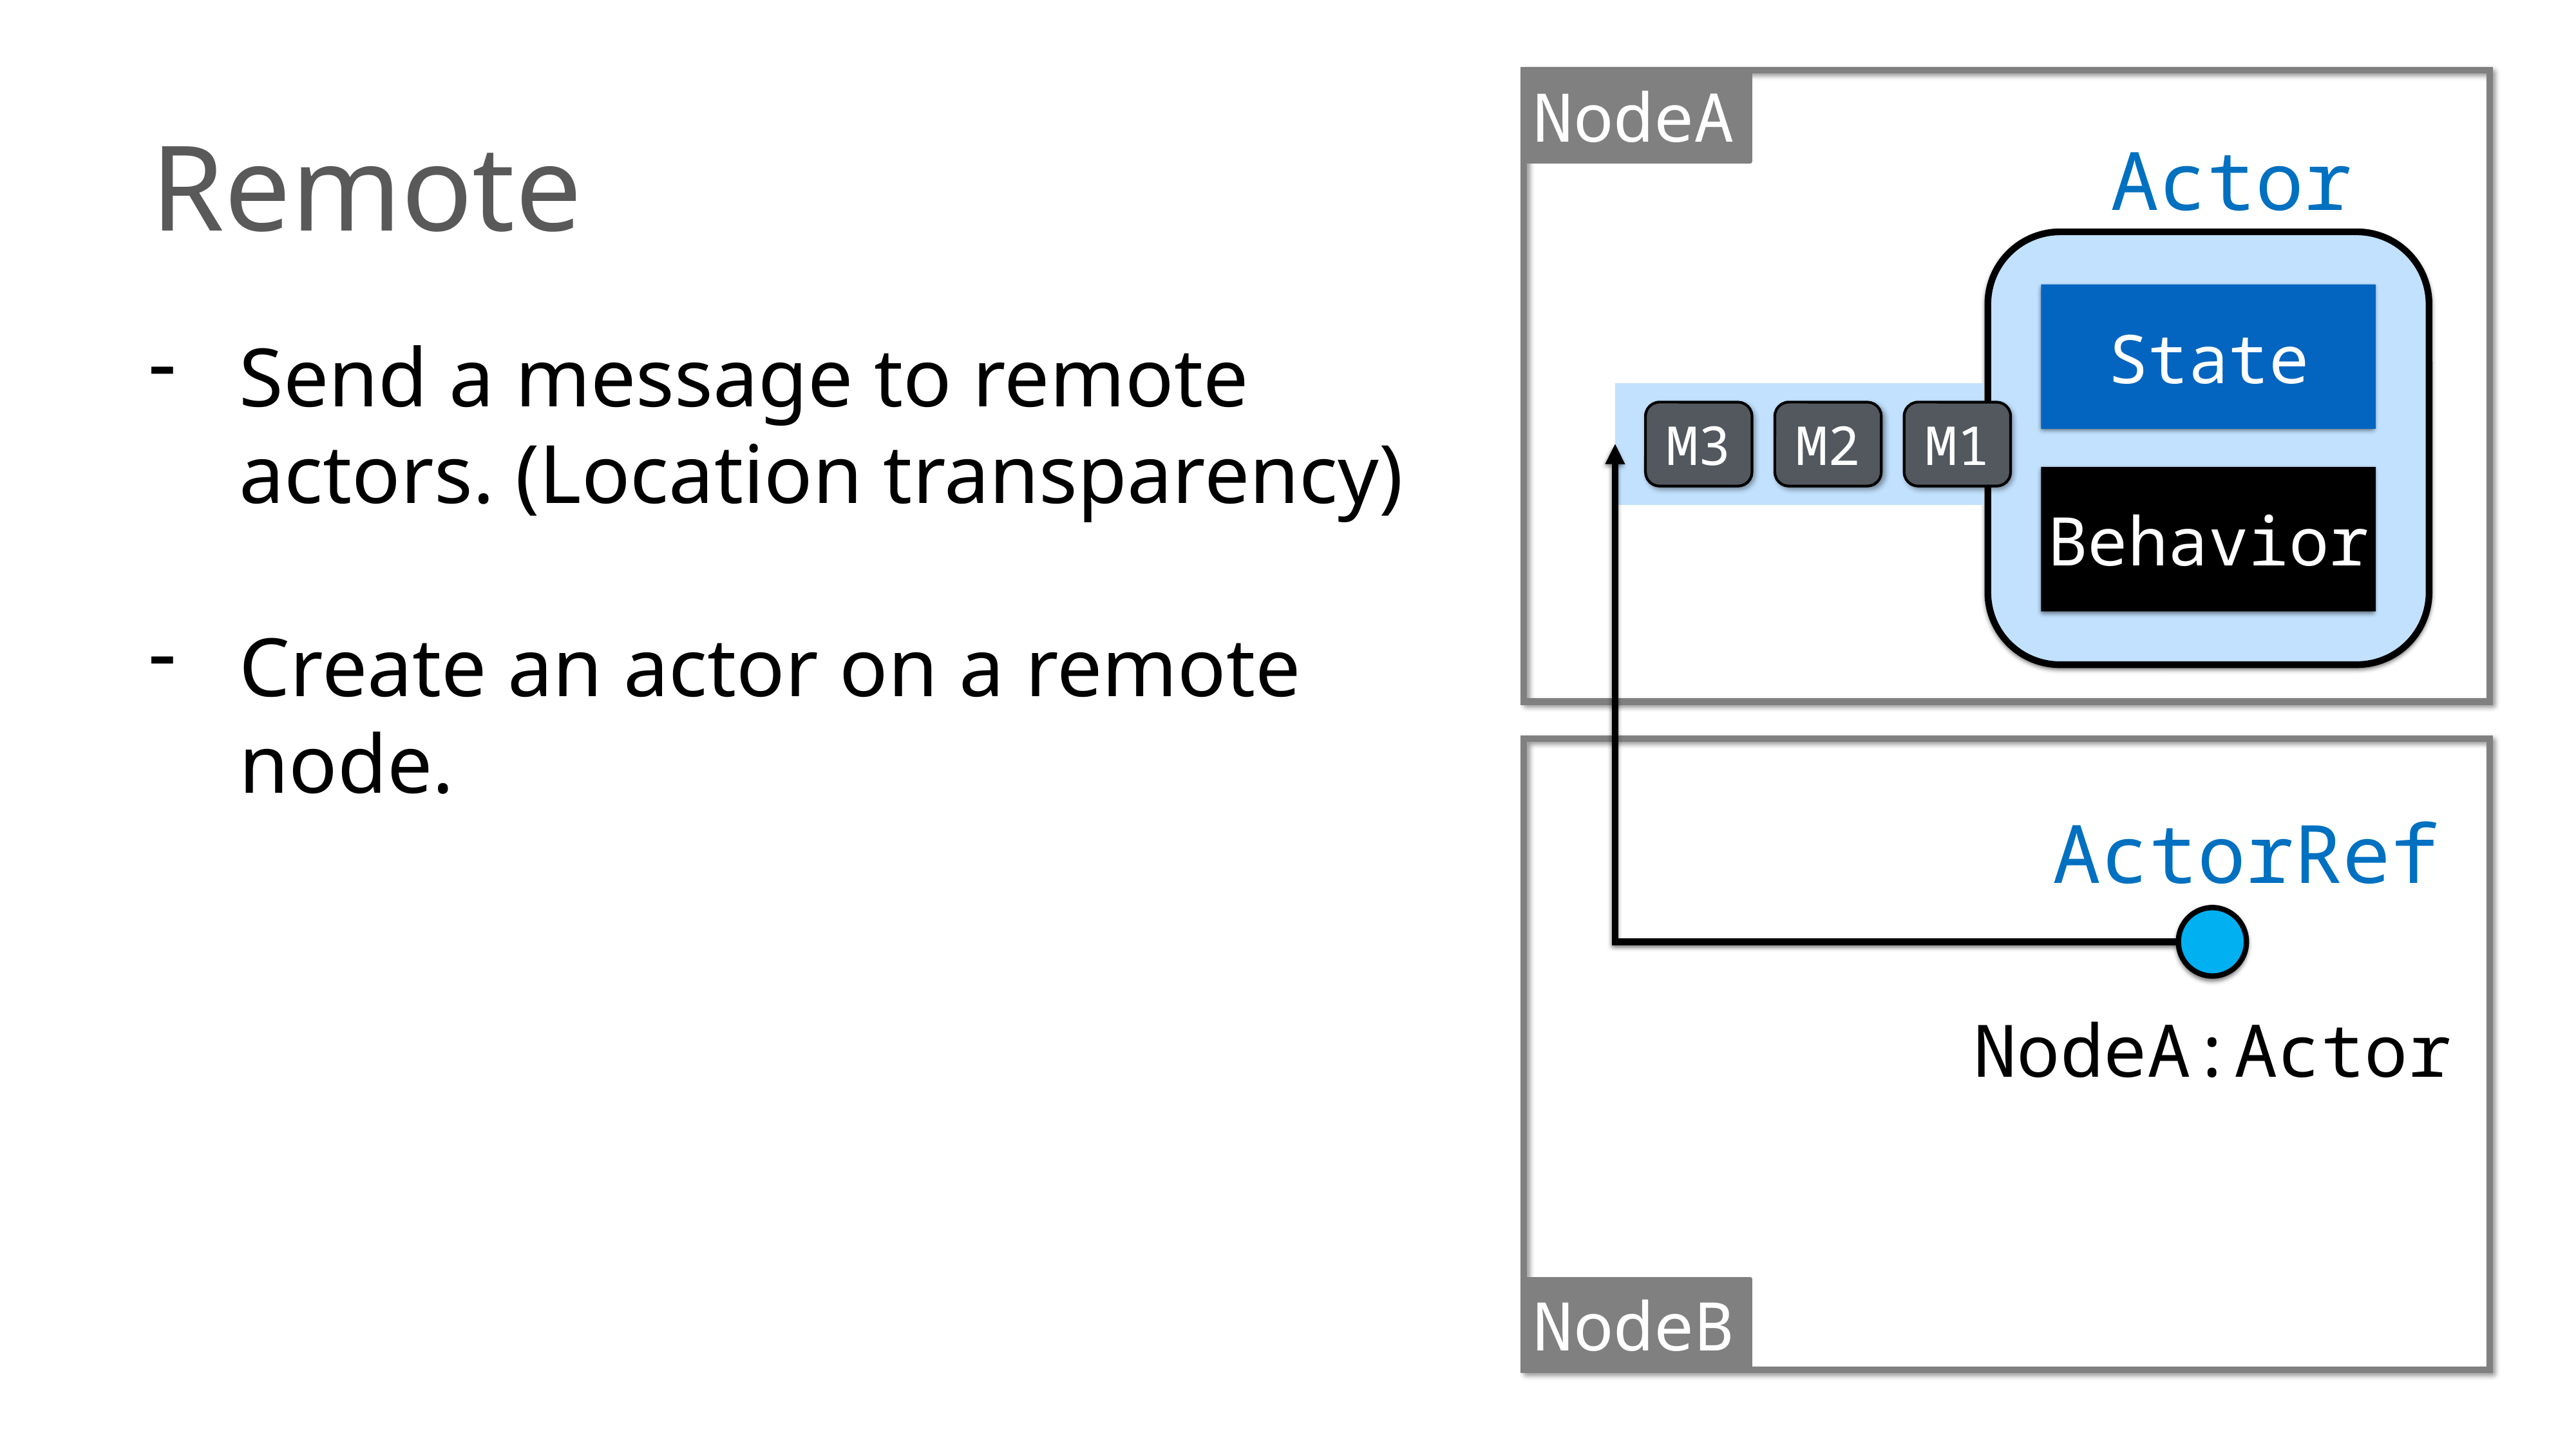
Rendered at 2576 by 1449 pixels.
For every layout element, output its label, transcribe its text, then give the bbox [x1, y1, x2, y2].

text_box [2179, 907, 2247, 976]
text_box [1524, 738, 2490, 1370]
text_box NodeA [1524, 70, 1750, 162]
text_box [1615, 124, 2429, 665]
text_box ActorRef [2179, 798, 2384, 905]
text_box Remote [142, 108, 592, 260]
text_box [1750, 70, 2490, 702]
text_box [1615, 444, 2179, 942]
text_box NodeB [1524, 1278, 1750, 1370]
text_box NodeA:Actor [1964, 999, 2461, 1097]
text_box [1524, 162, 1615, 702]
text_box Send a message to remote actors. (Location transparency) Create an actor on a remote node. [139, 321, 1478, 1356]
